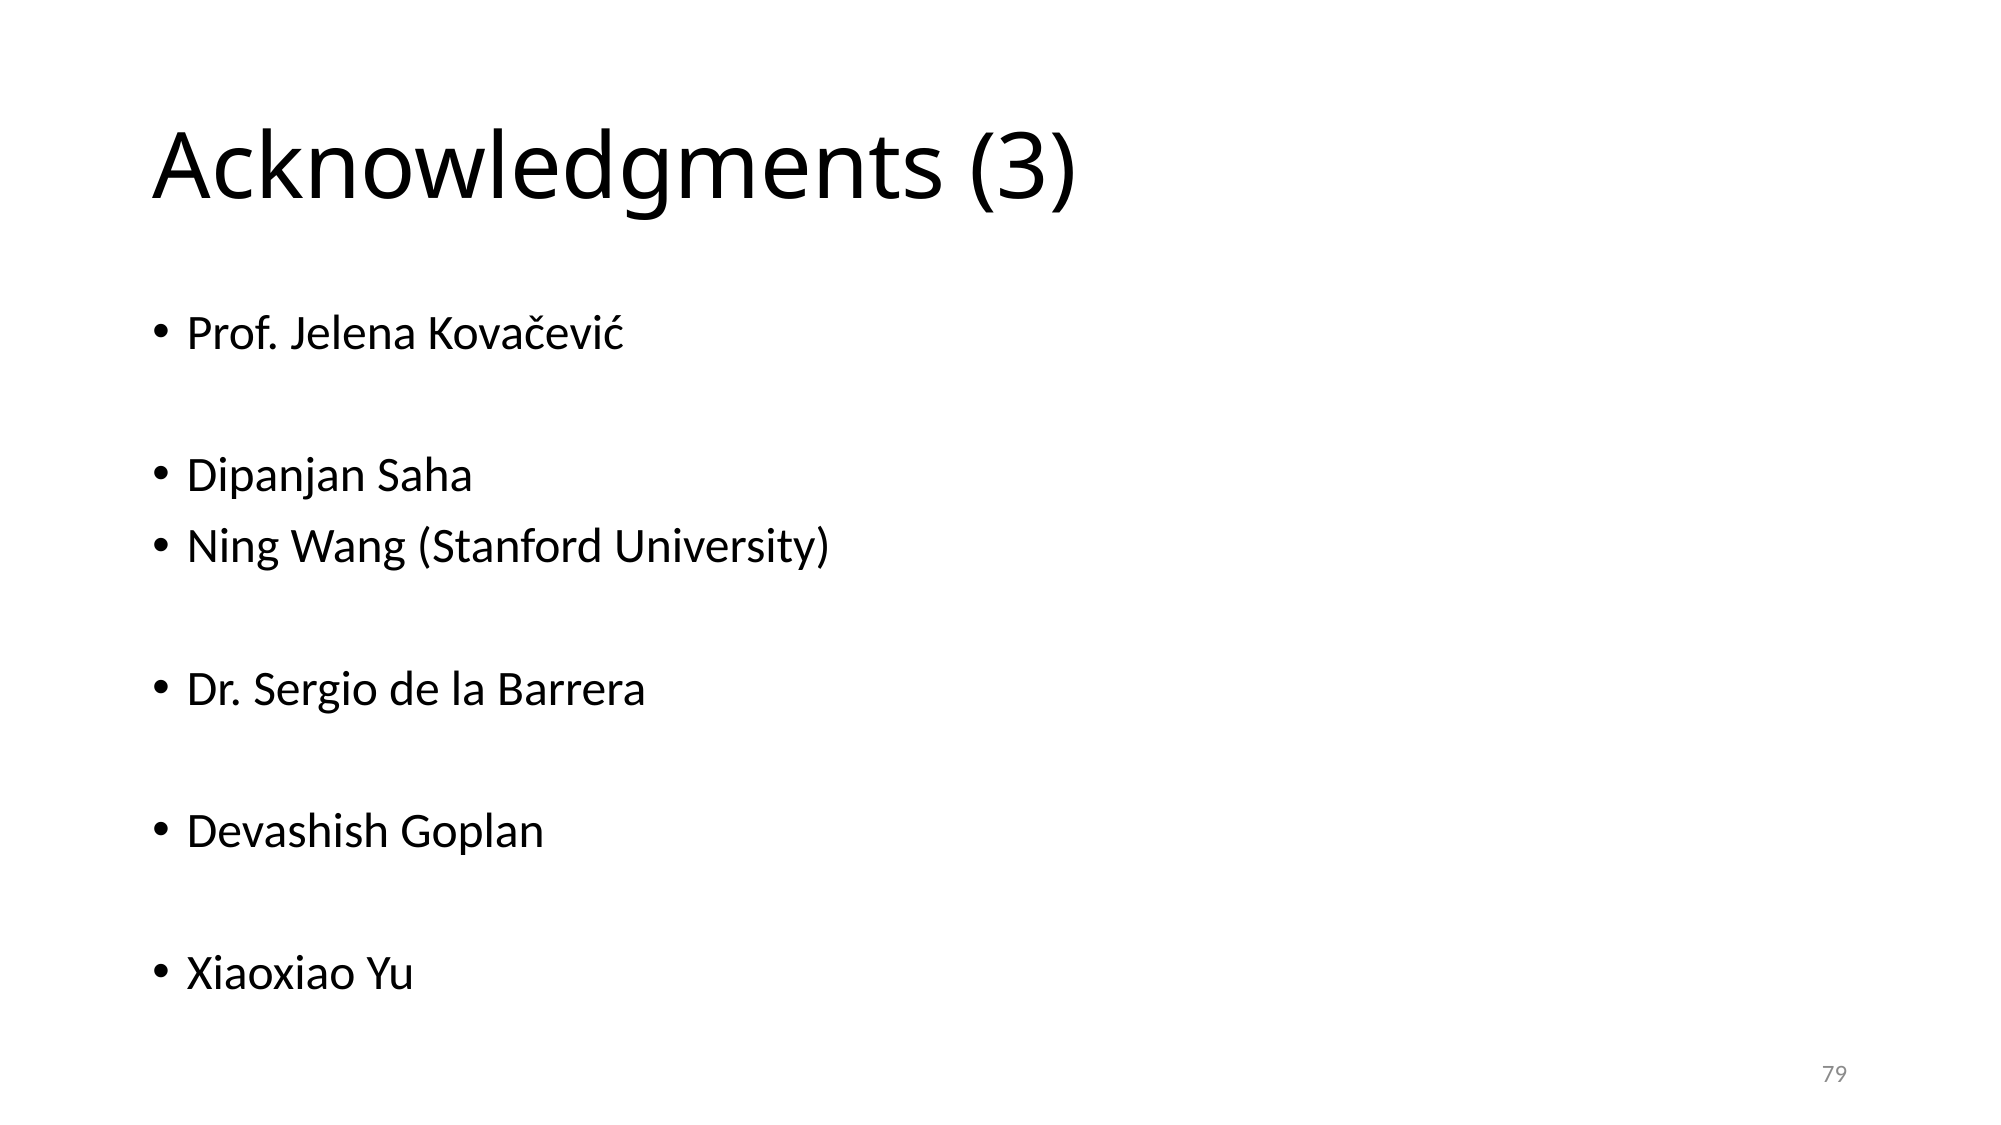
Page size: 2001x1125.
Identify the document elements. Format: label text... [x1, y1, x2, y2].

slide_number 79 [1412, 1042, 1863, 1103]
title Acknowledgments (3) [137, 59, 1863, 278]
list Prof. Jelena Kovačević Dipanjan Saha Ning Wang (Stanford University) Dr. Sergio de la Barrera Devashish Goplan Xiaoxiao Yu [137, 299, 1863, 1014]
